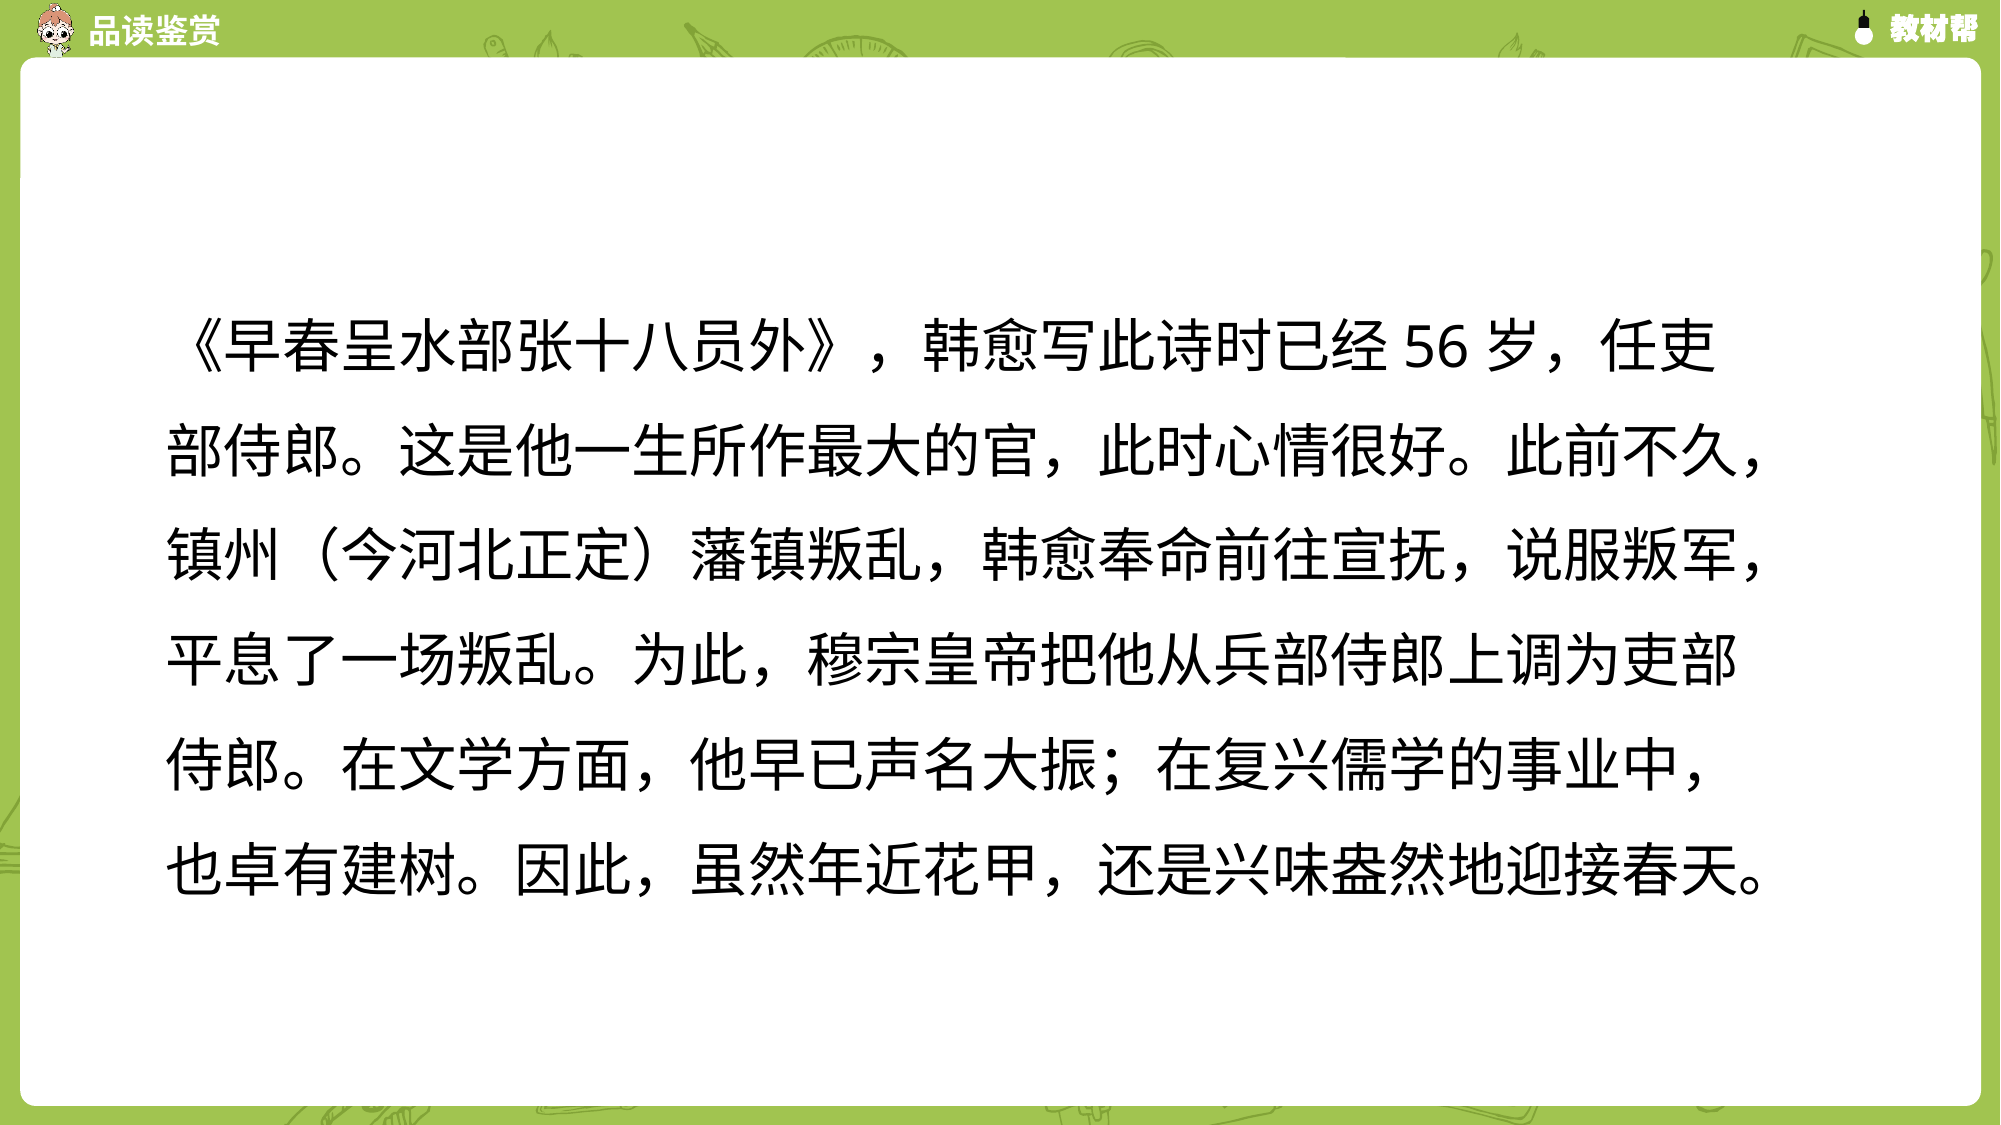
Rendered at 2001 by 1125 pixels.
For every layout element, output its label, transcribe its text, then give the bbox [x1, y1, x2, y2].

picture [36, 1, 75, 58]
text_box 《早春呈水部张十八员外》，韩愈写此诗时已经56岁，任吏部侍郎。这是他一生所作最大的官，此时心情很好。此前不久，镇州（今河北正定）藩镇叛乱，韩愈奉命前往宣抚，说服叛军，平息了一场叛乱。为此，穆宗皇帝把他从兵部侍郎上调为吏部侍郎。在文学方面，他早已声名大振；在复兴儒学的事业中，也卓有建树。因此，虽然年近花甲，还是兴味盎然地迎接春天。 [150, 266, 1779, 911]
